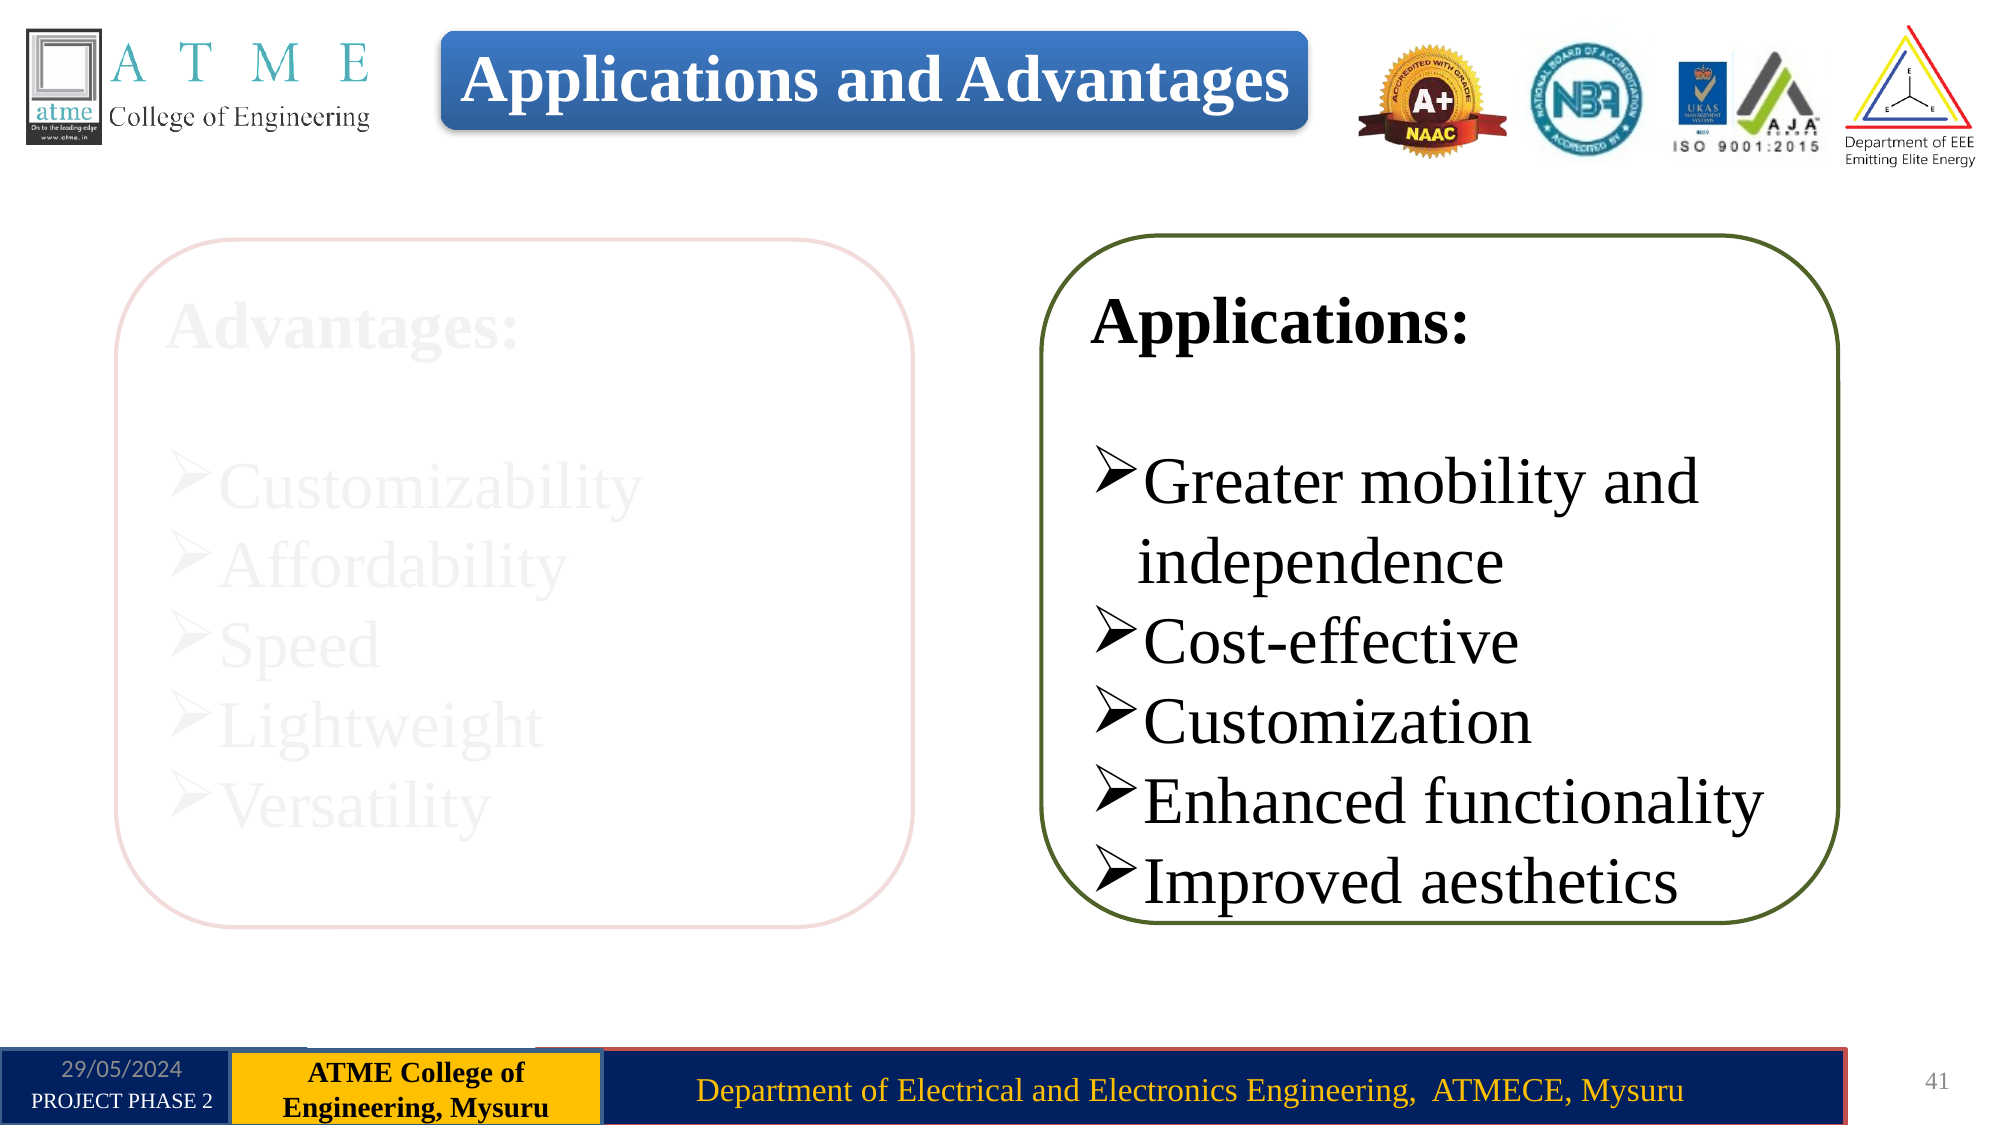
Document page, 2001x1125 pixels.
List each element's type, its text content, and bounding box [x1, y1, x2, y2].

footer Department of Electrical and Electronics Engineering, ATMECE, Mysuru [534, 1047, 1848, 1125]
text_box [1659, 43, 1832, 162]
text_box ATME College of Engineering, Mysuru [228, 1048, 604, 1125]
text_box Applications: Greater mobility and independence Cost-effective Customization Enhanced functionality Improved aesthetics [1039, 233, 1841, 926]
picture [19, 21, 374, 151]
picture [1837, 20, 1980, 170]
text_box Advantages: Customizability Affordability Speed Lightweight Versatility [113, 237, 915, 930]
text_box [396, 30, 1356, 131]
picture [1341, 20, 1656, 178]
slide_number 41 [1498, 1049, 1966, 1110]
text_box PROJECT PHASE 2 [0, 1047, 228, 1125]
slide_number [46, 1037, 513, 1098]
